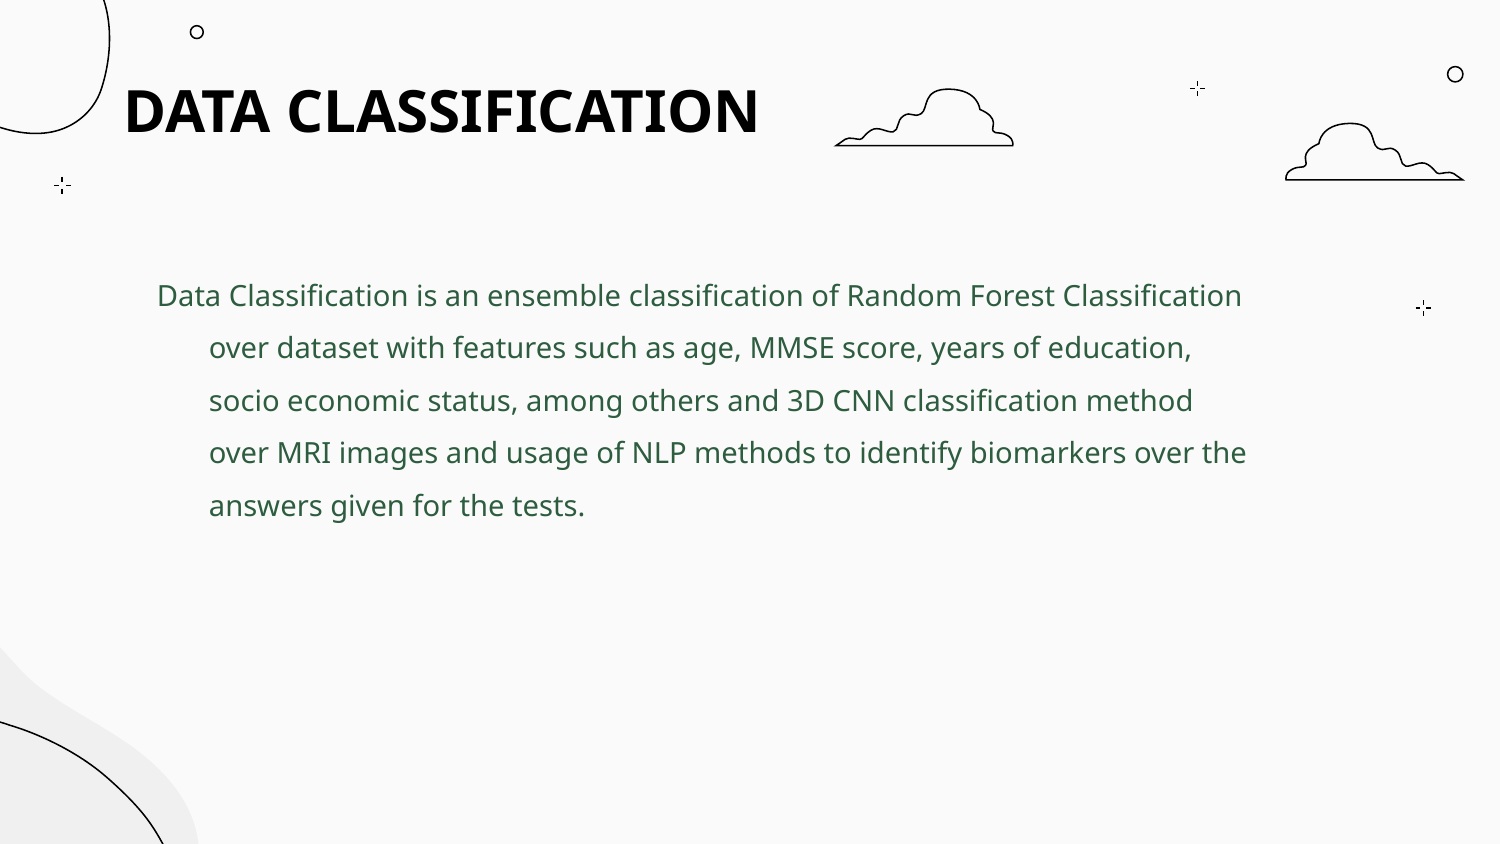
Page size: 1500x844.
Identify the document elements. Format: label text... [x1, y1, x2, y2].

title DATA CLASSIFICATION [94, 32, 790, 186]
subtitle Data Classification is an ensemble classification of Random Forest Classification over dataset with features such as age, MMSE score, years of education, socio economic status, among others and 3D CNN classification method over MRI images and usage of NLP methods to identify biomarkers over the answers given for the tests. [119, 223, 1268, 559]
